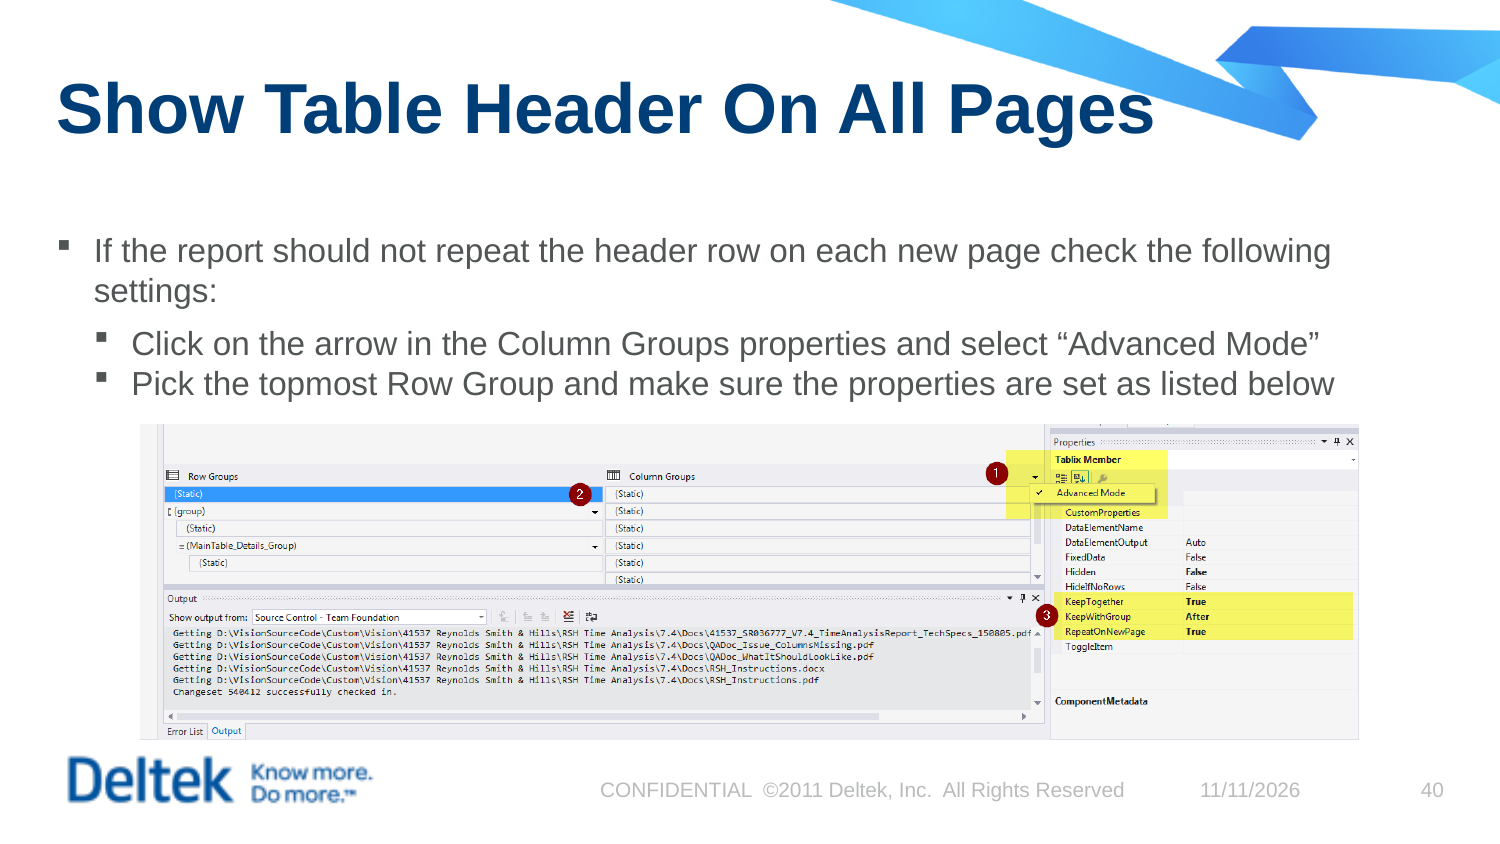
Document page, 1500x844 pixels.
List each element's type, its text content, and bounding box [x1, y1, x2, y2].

footer CONFIDENTIAL ©2011 Deltek, Inc. All Rights Reserved [600, 772, 1136, 802]
slide_number 40 [1352, 773, 1444, 803]
list If the report should not repeat the header row on each new page check the following settings: Click on the arrow in the Column Groups properties and select “Advanced Mode” Pick the topmost Row Group and make sure the properties are set as listed below [56, 229, 1444, 710]
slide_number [1200, 772, 1312, 802]
title Show Table Header On All Pages [56, 79, 1200, 193]
picture [37, 423, 1360, 835]
picture [826, 0, 1500, 141]
